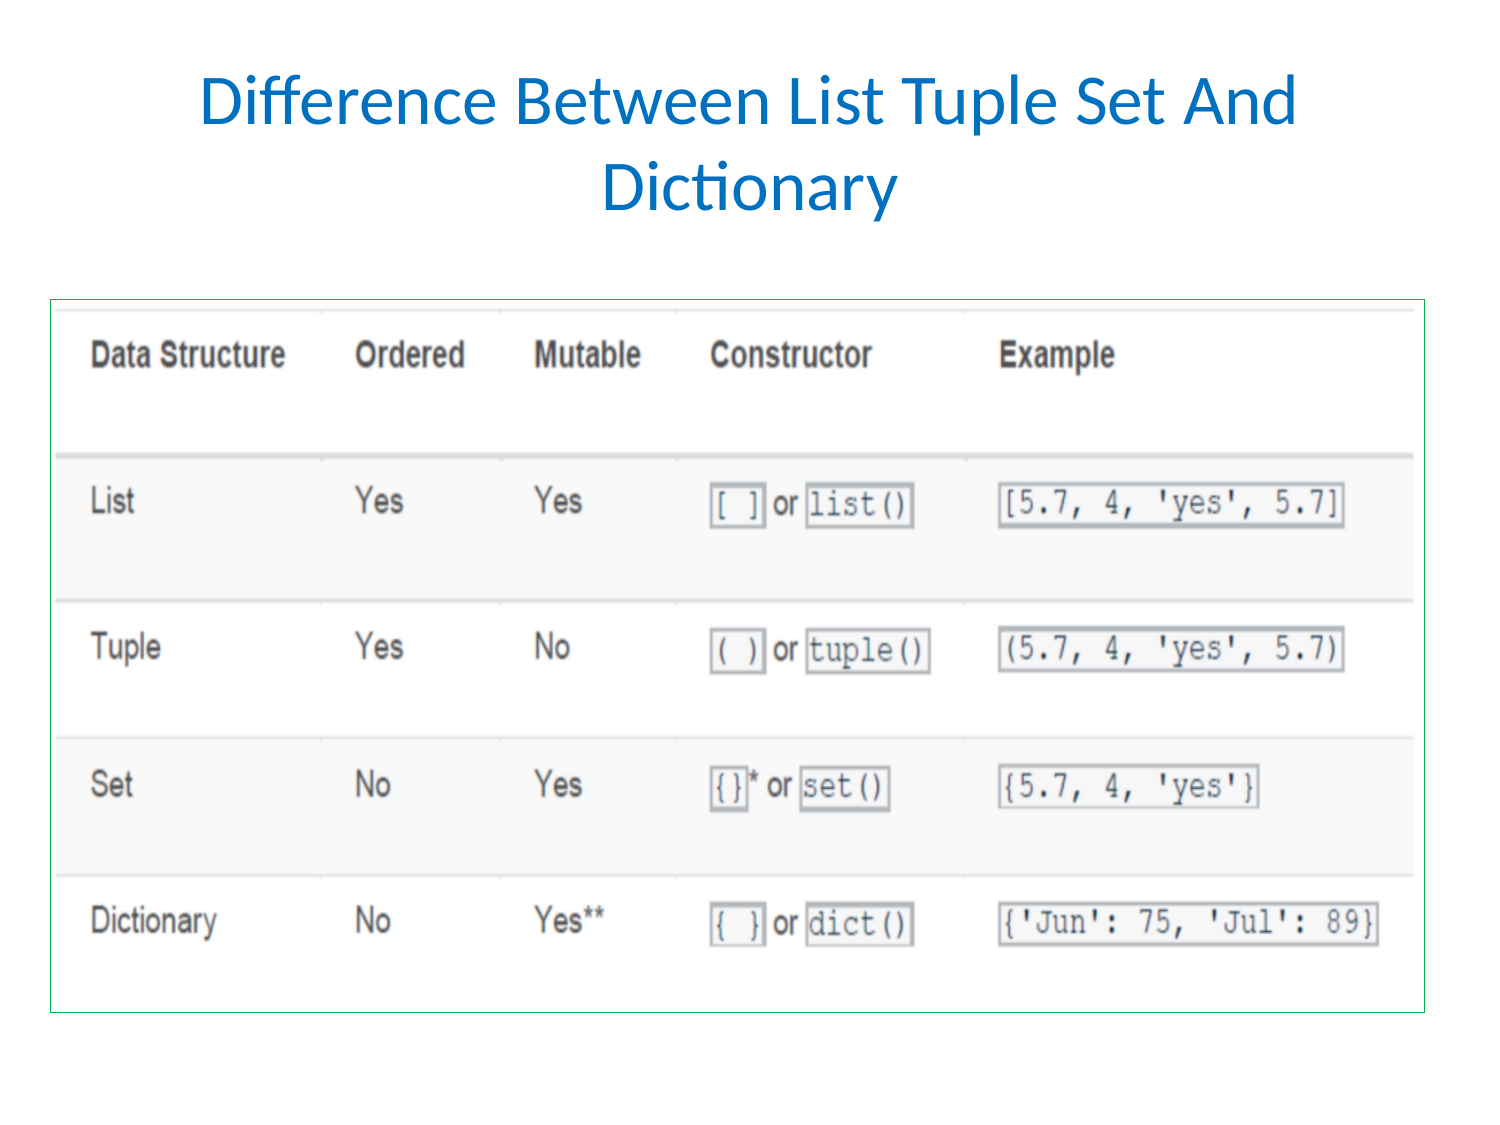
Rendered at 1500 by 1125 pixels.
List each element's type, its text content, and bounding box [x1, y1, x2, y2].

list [49, 299, 1426, 1013]
title Difference Between List Tuple Set And Dictionary [75, 45, 1425, 233]
